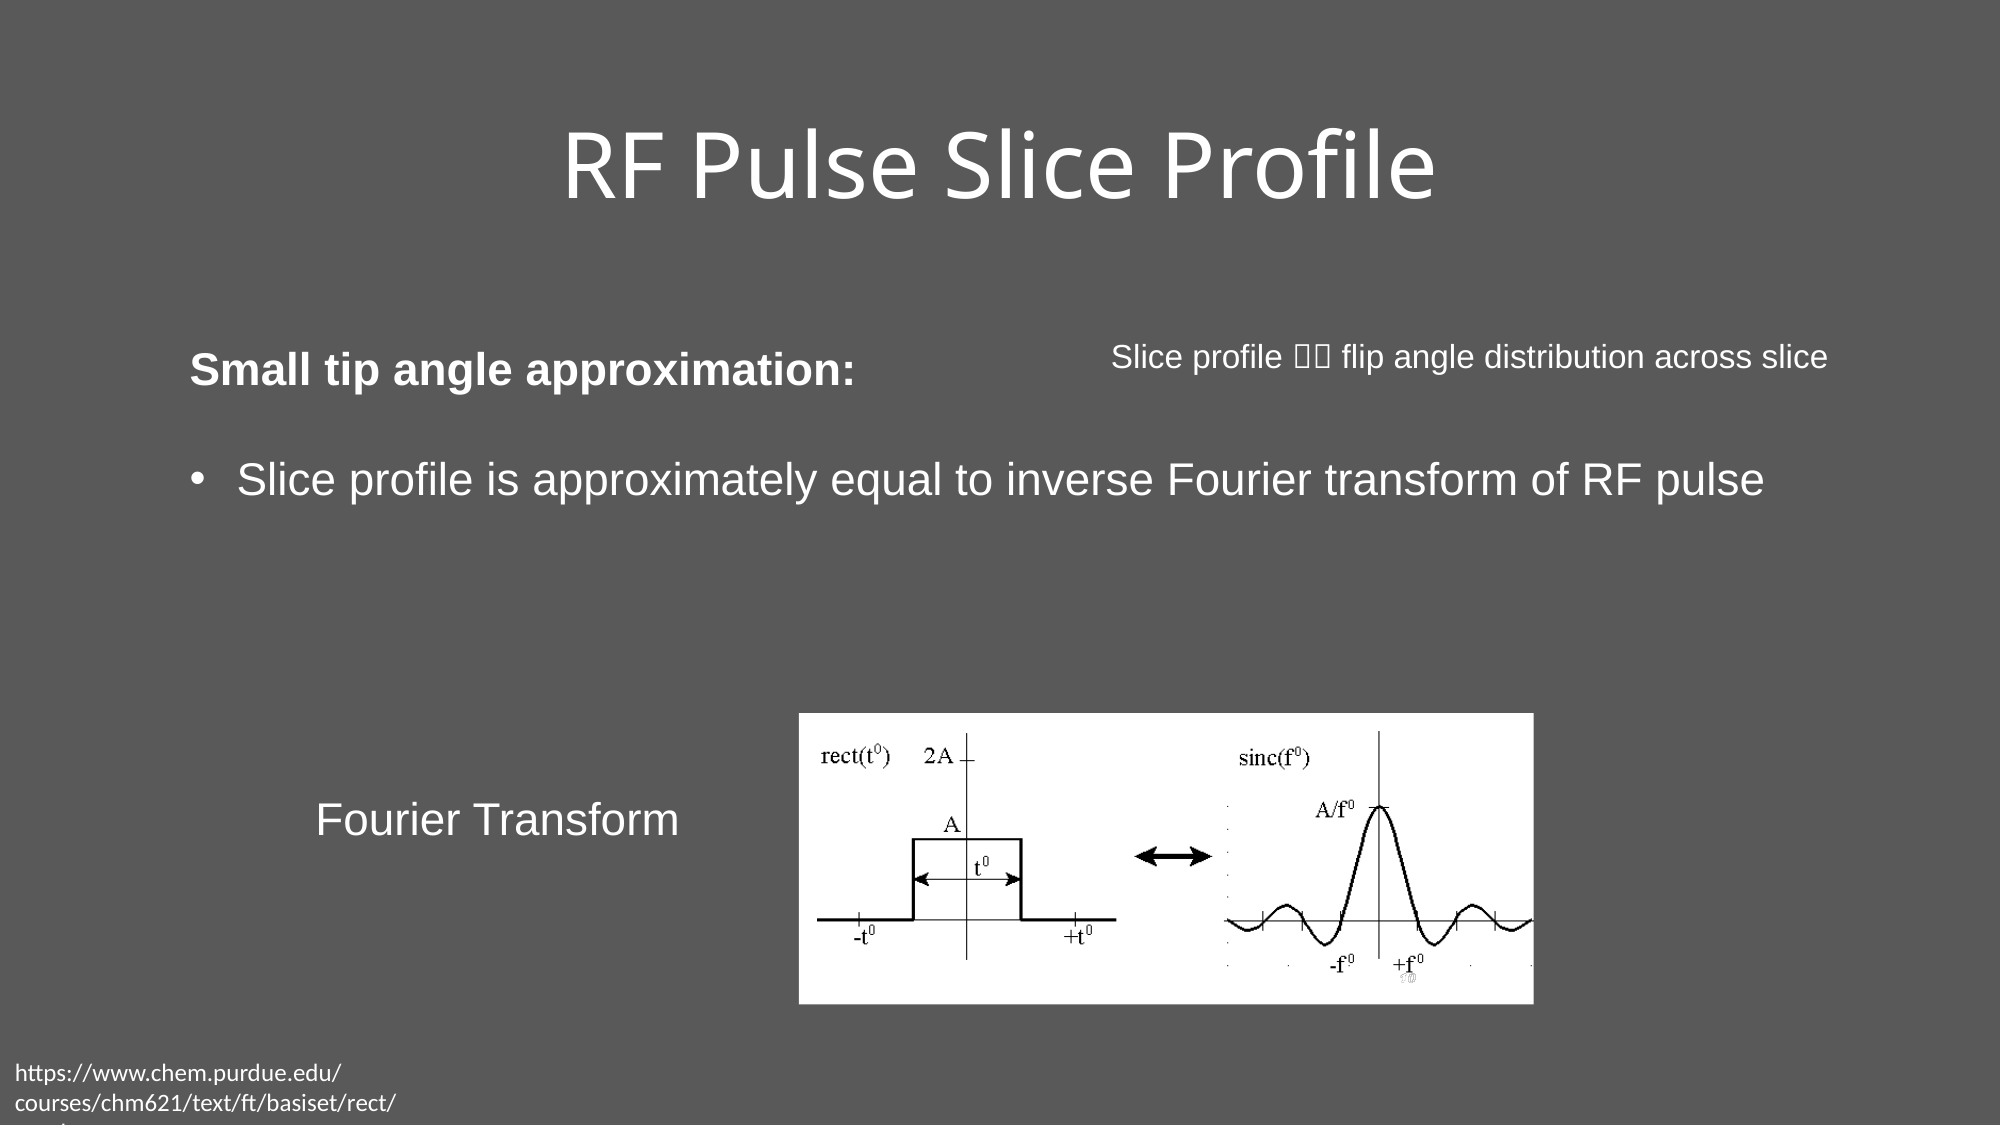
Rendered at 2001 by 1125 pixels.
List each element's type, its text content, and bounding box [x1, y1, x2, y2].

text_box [798, 712, 1534, 1005]
text_box Small tip angle approximation: Slice profile is approximately equal to inverse Fourier transform of RF pulse [174, 332, 1795, 568]
title RF Pulse Slice Profile [137, 59, 1863, 278]
text_box Fourier Transform [300, 782, 732, 852]
text_box https://www.chem.purdue.edu/courses/chm621/text/ft/basiset/rect/rect.htm [0, 1049, 444, 1125]
text_box Slice profile  flip angle distribution across slice [1096, 327, 1892, 383]
